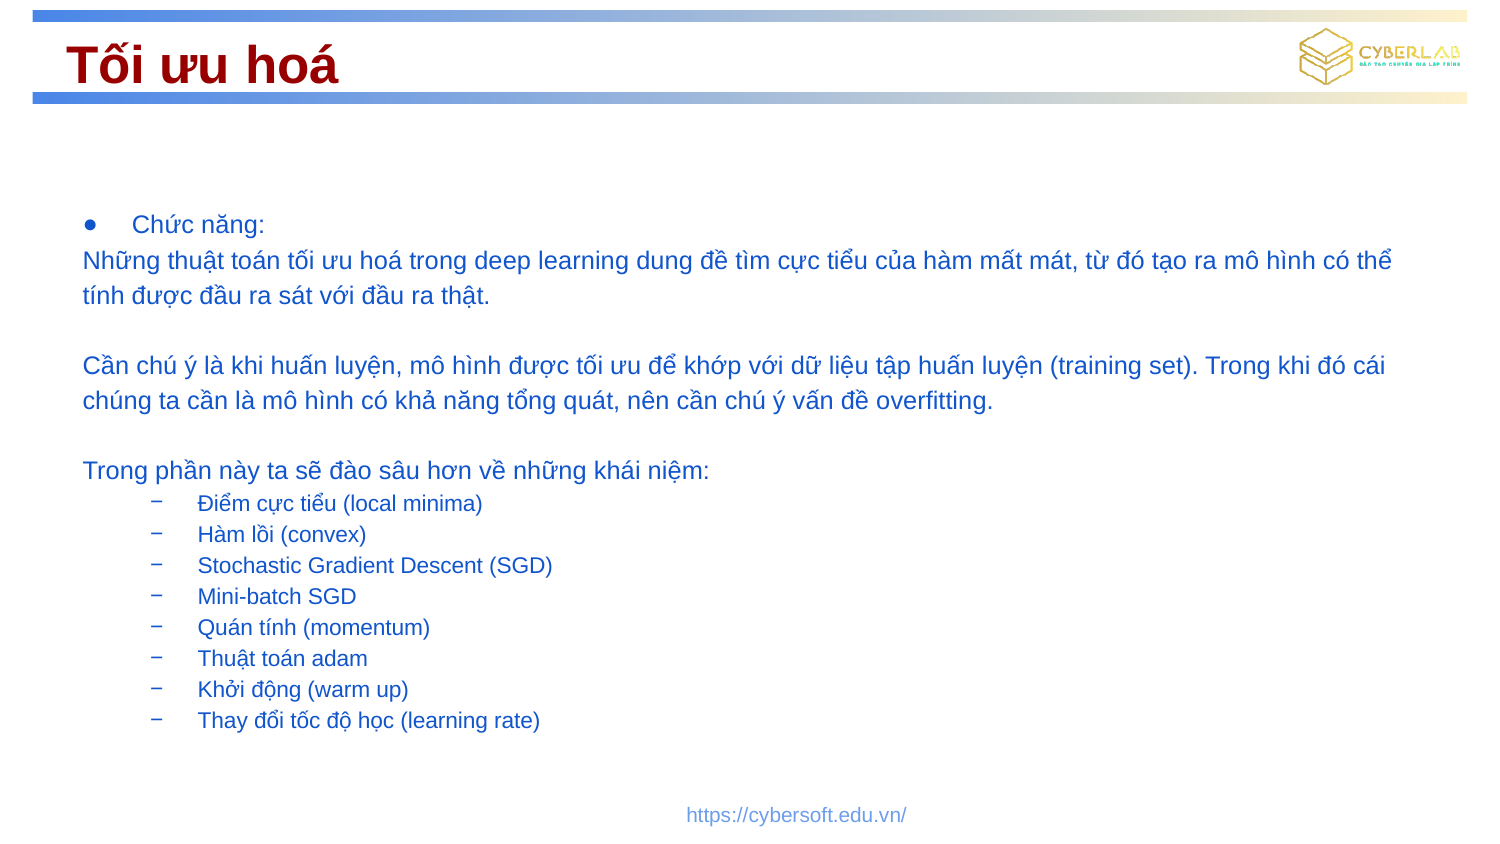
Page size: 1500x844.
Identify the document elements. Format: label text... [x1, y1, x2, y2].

list Chức năng: Những thuật toán tối ưu hoá trong deep learning dung đề tìm cực tiểu của hàm mất mát, từ đó tạo ra mô hình có thể tính được đầu ra sát với đầu ra thật. Cần chú ý là khi huấn luyện, mô hình được tối ưu để khớp với dữ liệu tập huấn luyện (training set). Trong khi đó cái chúng ta cần là mô hình có khả năng tổng quát, nên cần chú ý vấn đề overfitting. Trong phần này ta sẽ đào sâu hơn về những khái niệm: Điểm cực tiểu (local minima) Hàm lồi (convex) Stochastic Gradient Descent (SGD) Mini-batch SGD Quán tính (momentum) Thuật toán adam Khởi động (warm up) Thay đổi tốc độ học (learning rate) [51, 189, 1449, 750]
picture [1449, 28, 1468, 85]
title Tối ưu hoá [51, 15, 1449, 110]
